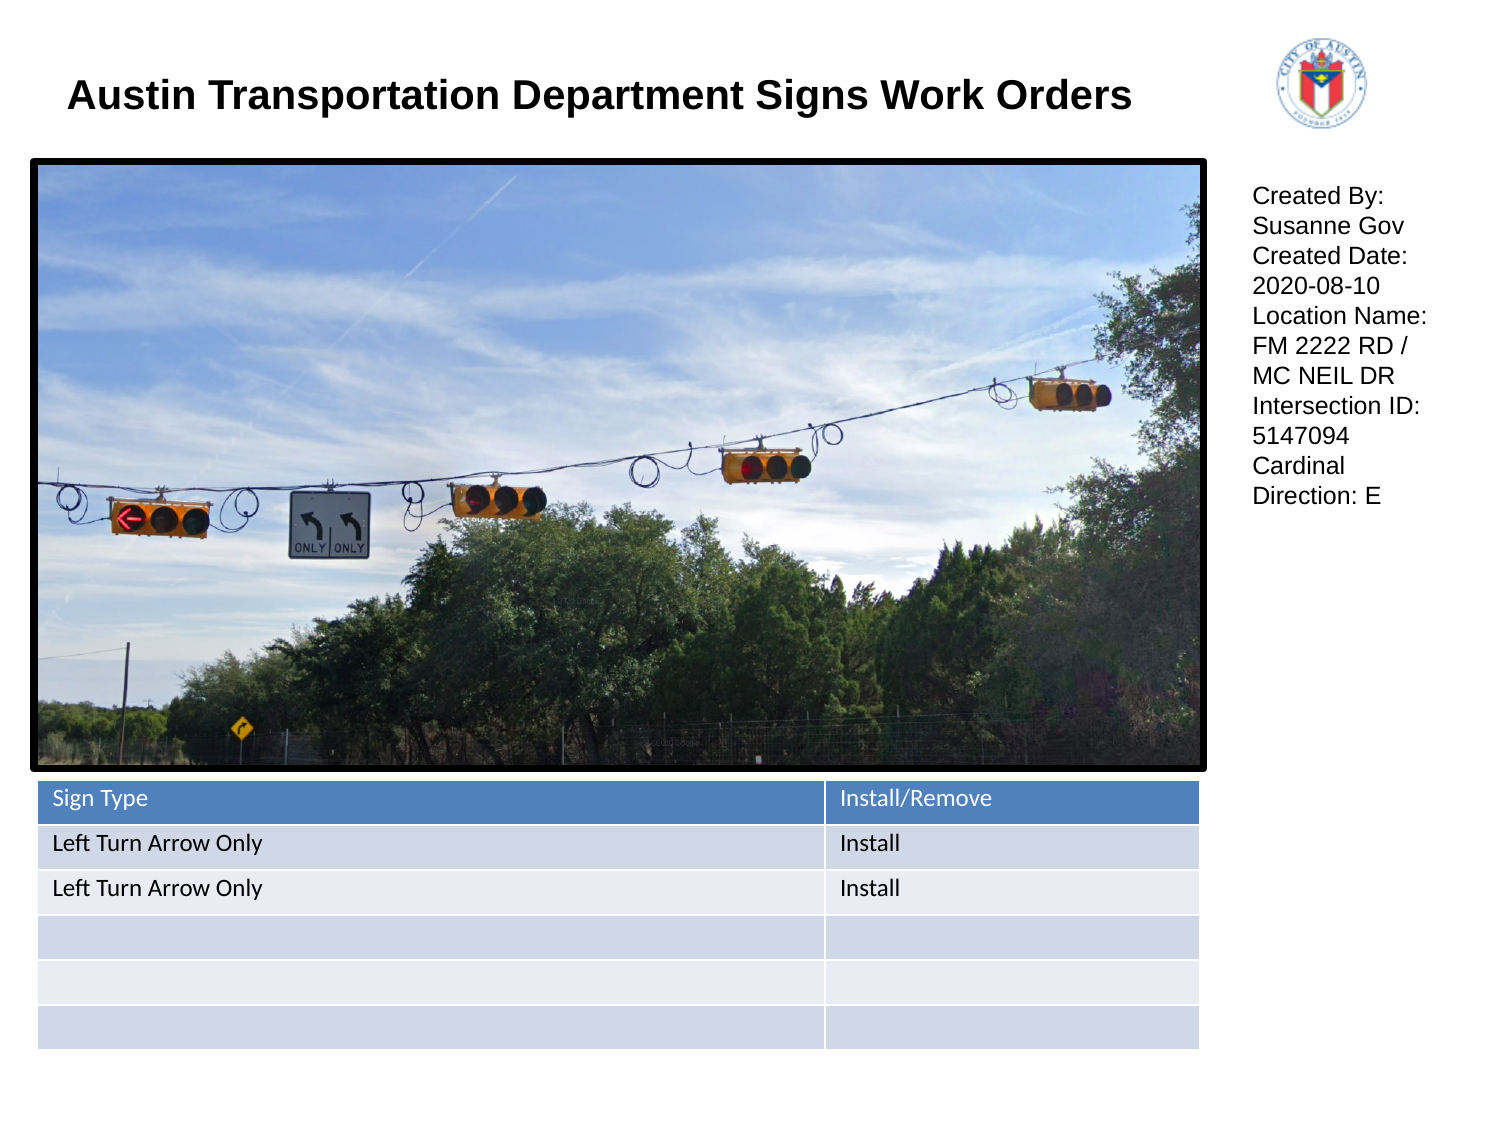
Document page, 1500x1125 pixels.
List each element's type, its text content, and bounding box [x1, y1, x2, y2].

table_cell [826, 961, 1199, 1004]
table_cell [826, 916, 1199, 959]
table_header Sign Type [38, 781, 824, 824]
table_cell [38, 1006, 824, 1049]
picture [37, 164, 1201, 766]
text_box Austin Transportation Department Signs Work Orders [51, 60, 1149, 125]
table_header Install/Remove [826, 781, 1199, 824]
table_cell [38, 916, 824, 959]
table_cell Left Turn Arrow Only [38, 826, 824, 869]
picture [1274, 37, 1369, 132]
table_cell [826, 1006, 1199, 1049]
table_cell [38, 961, 824, 1004]
table_cell Left Turn Arrow Only [38, 871, 824, 914]
table_cell Install [826, 826, 1199, 869]
text_box Created By: Susanne Gov Created Date: 2020-08-10 Location Name: FM 2222 RD / MC NEIL DR Intersection ID: 5147094 Cardinal Direction: E [1237, 172, 1463, 517]
table_cell Install [826, 871, 1199, 914]
